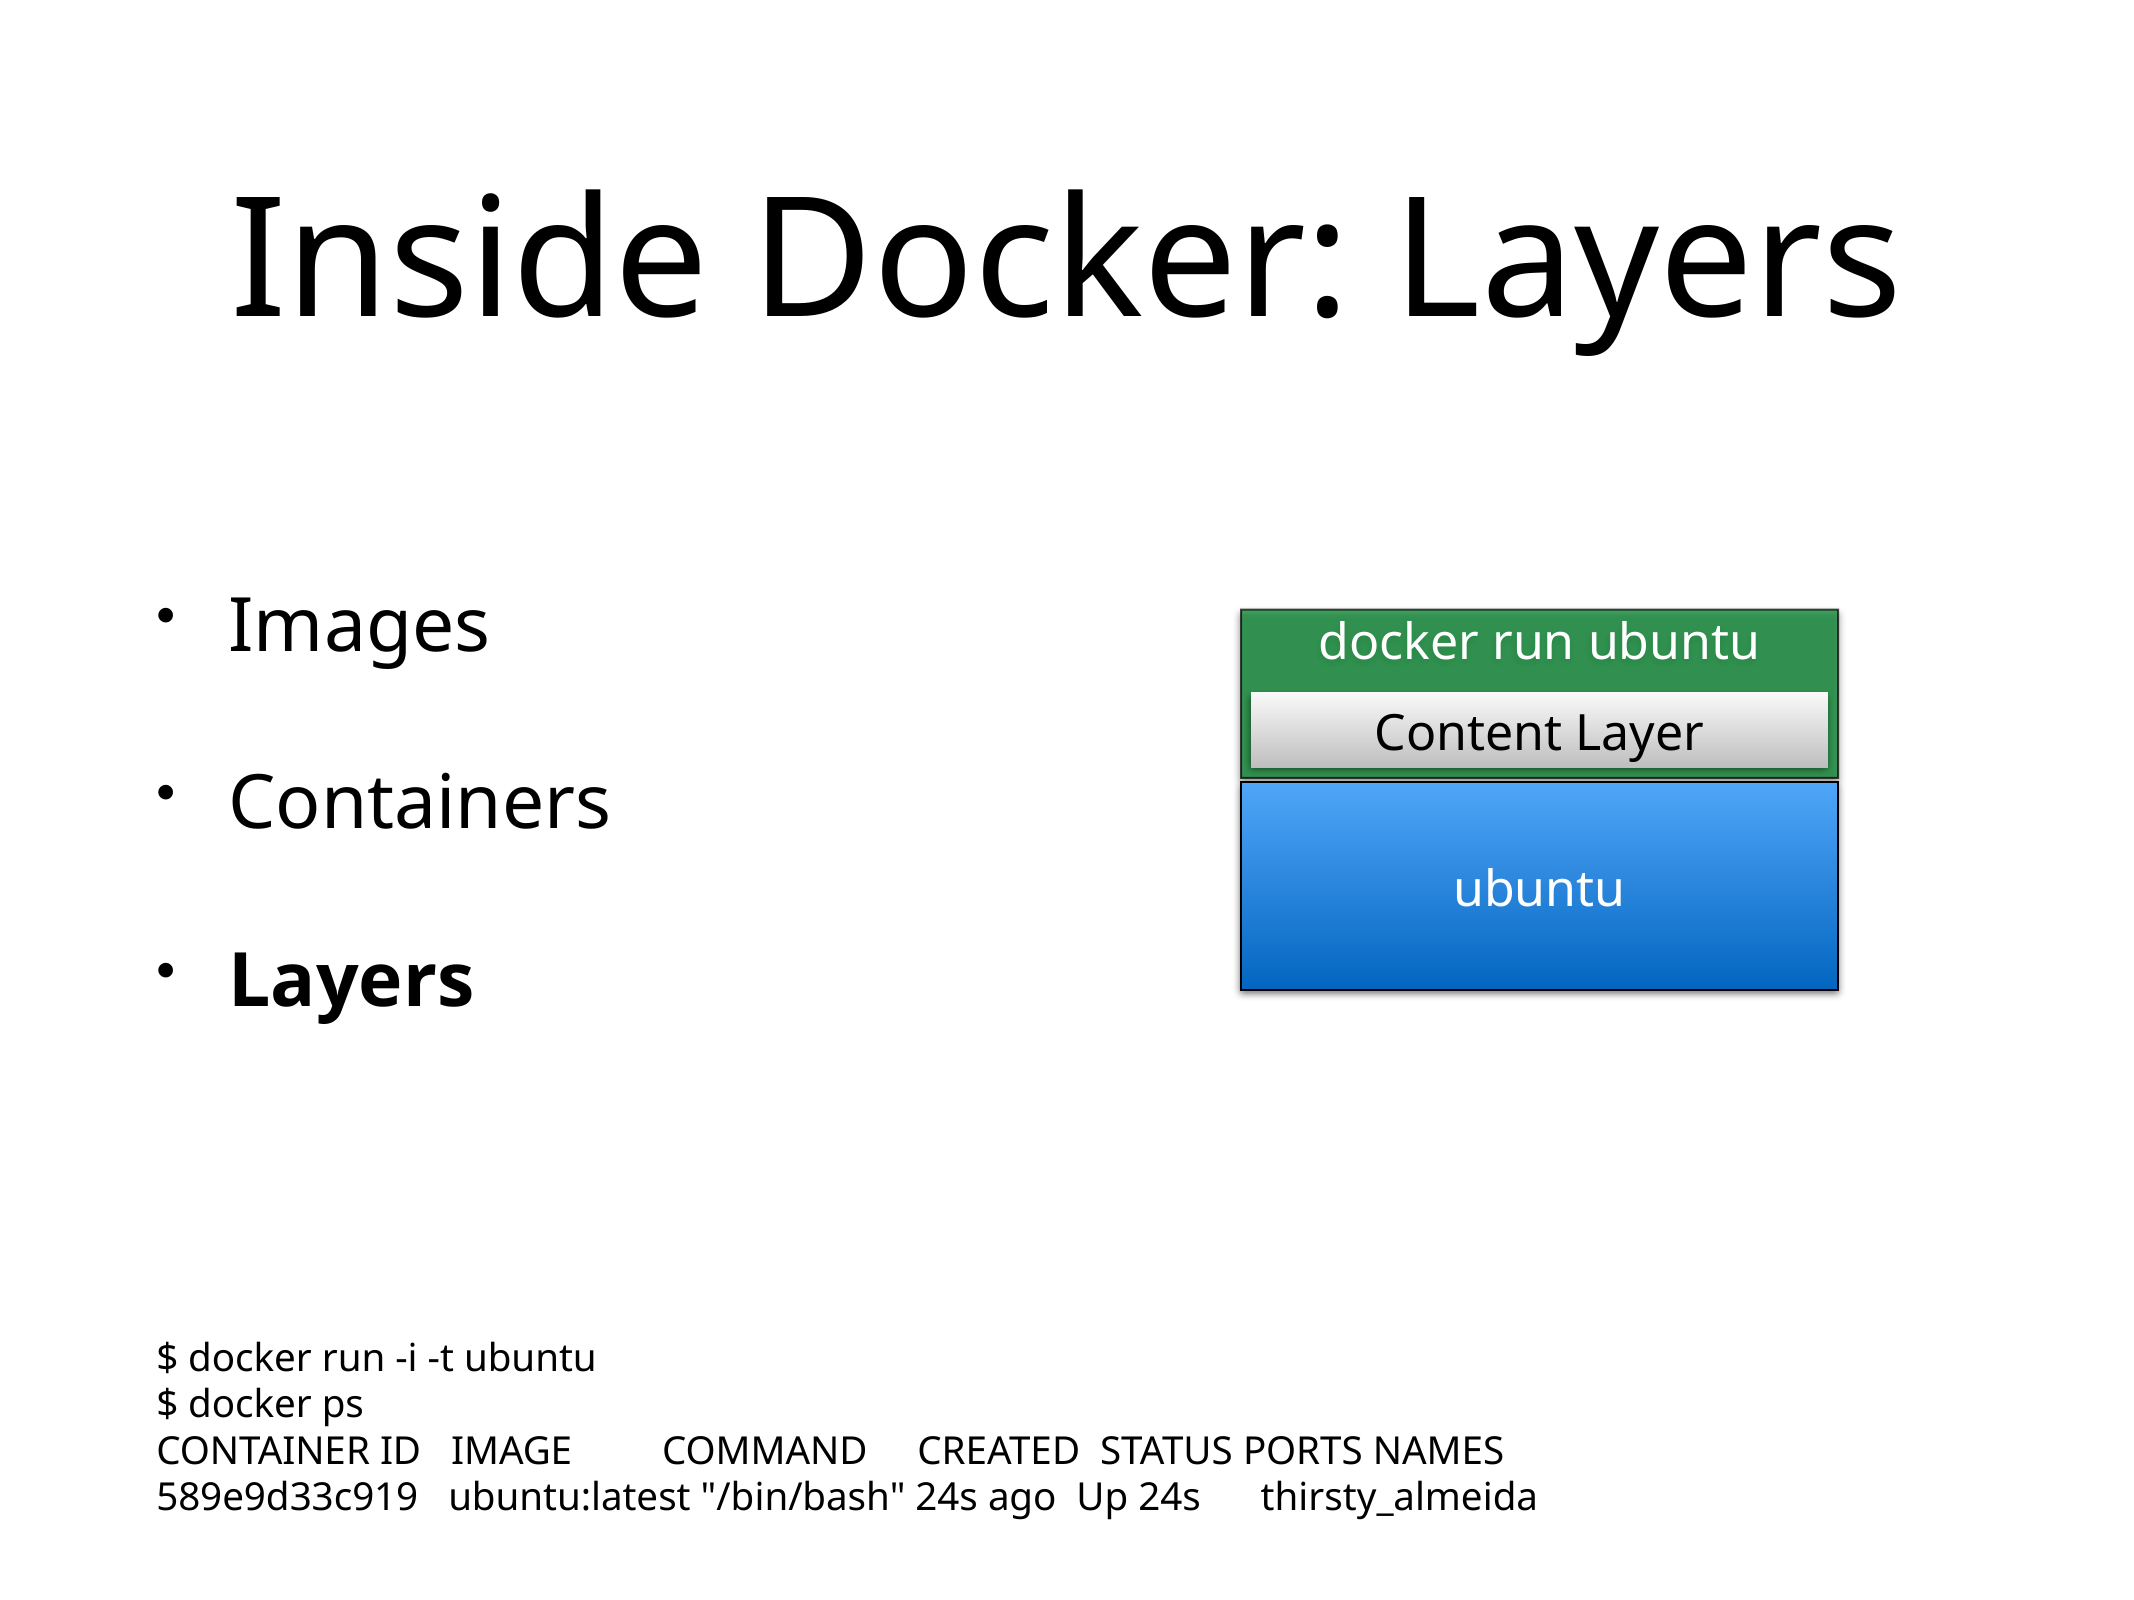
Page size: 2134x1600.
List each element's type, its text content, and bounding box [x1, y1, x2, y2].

list Images Containers Layers [155, 426, 1032, 1172]
title Inside Docker: Layers [155, 72, 1978, 428]
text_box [1240, 609, 1839, 991]
text_box $ docker run -i -t ubuntu $ docker ps CONTAINER ID IMAGE COMMAND CREATED STATUS PORTS NAMES 589e9d33c919 ubuntu:latest "/bin/bash" 24s ago Up 24s thirsty_almeida [156, 1333, 1978, 1547]
